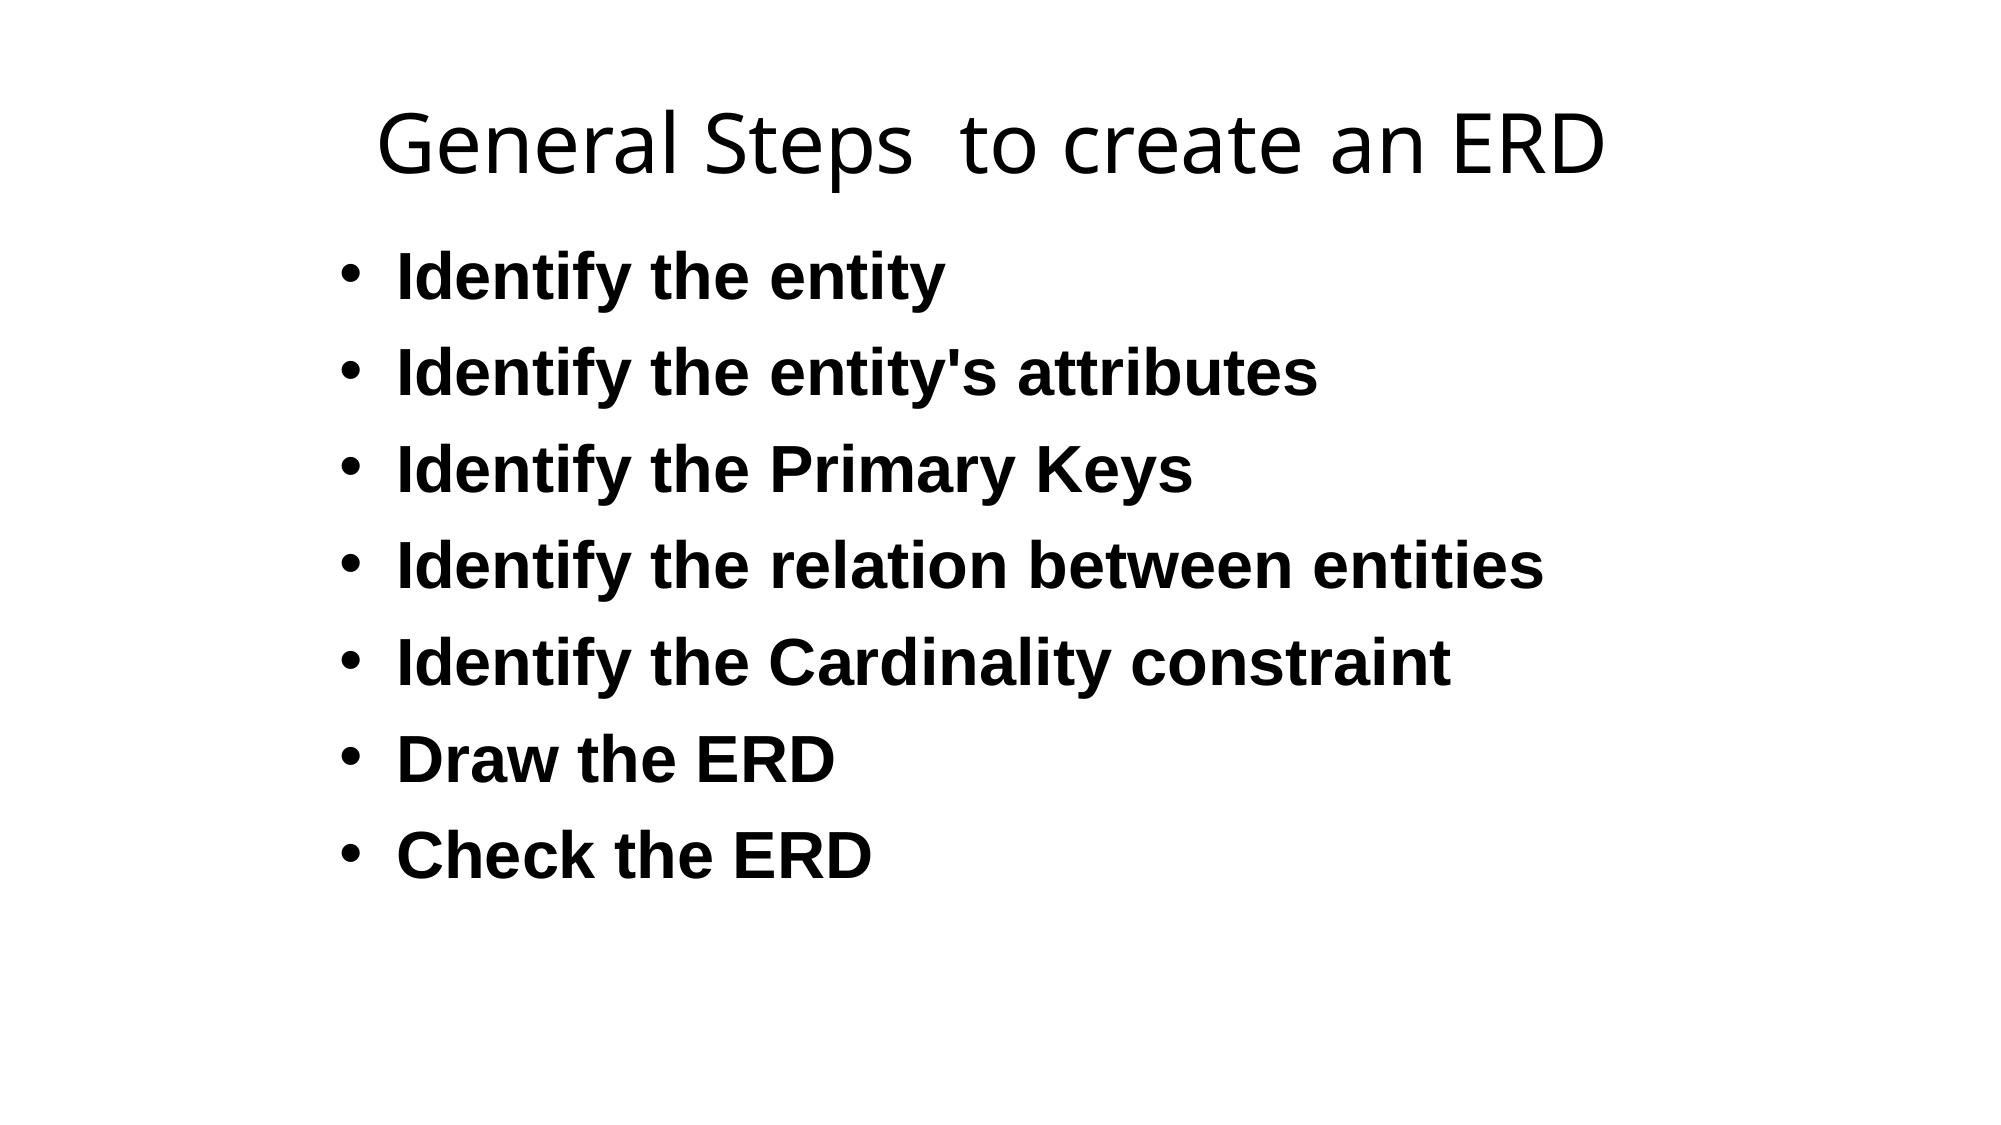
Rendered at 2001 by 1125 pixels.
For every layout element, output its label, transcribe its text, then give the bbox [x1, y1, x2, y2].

title General Steps to create an ERD [373, 43, 1626, 234]
text_box Identify the entity Identify the entity's attributes Identify the Primary Keys Identify the relation between entities Identify the Cardinality constraint Draw the ERD Check the ERD [337, 214, 1551, 892]
